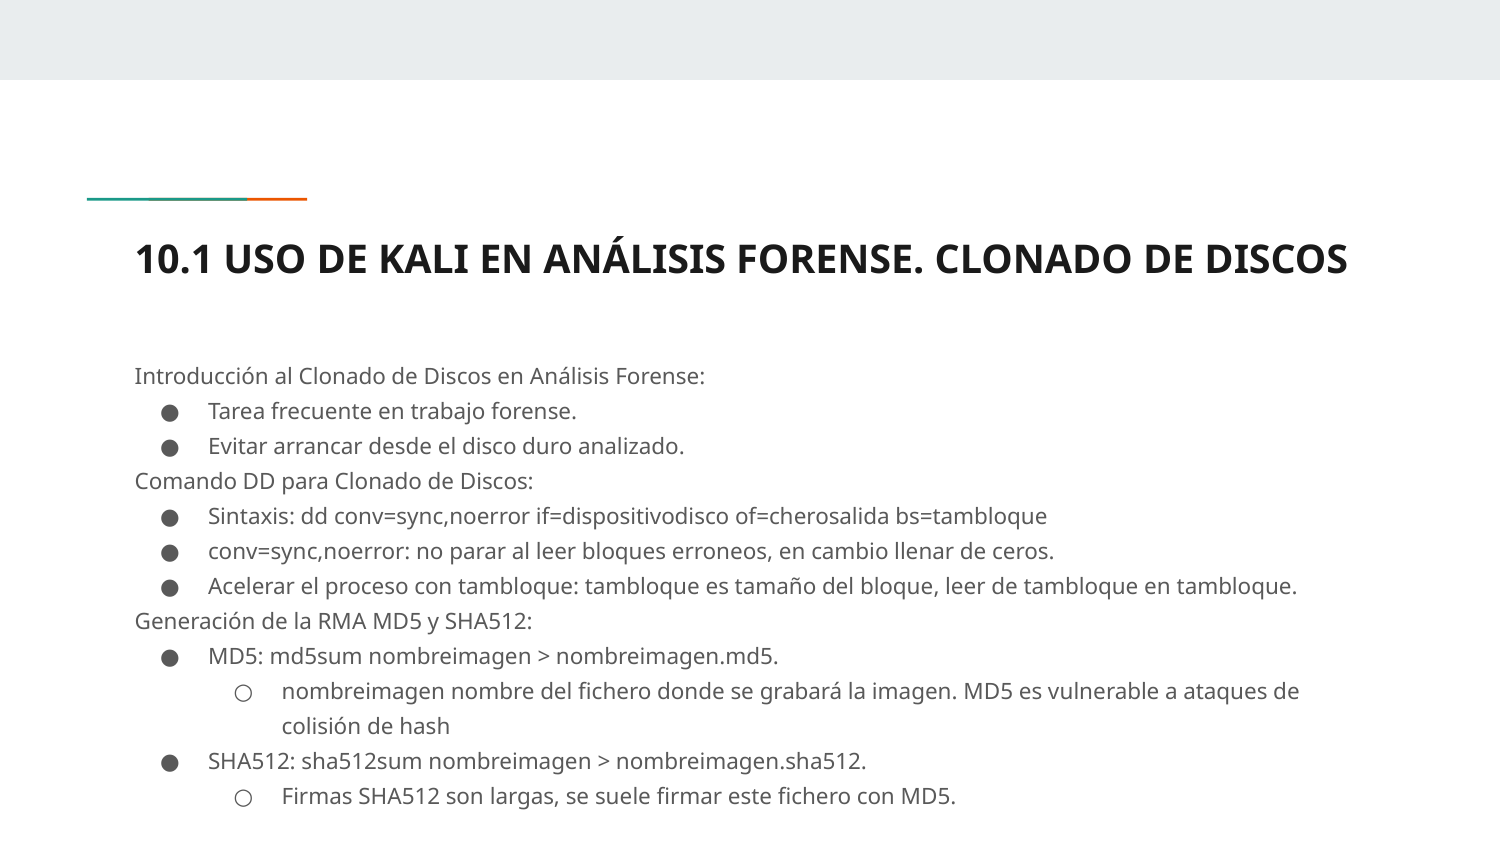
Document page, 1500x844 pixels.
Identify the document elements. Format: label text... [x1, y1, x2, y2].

list Introducción al Clonado de Discos en Análisis Forense: Tarea frecuente en trabajo forense. Evitar arrancar desde el disco duro analizado. Comando DD para Clonado de Discos: Sintaxis: dd conv=sync,noerror if=dispositivodisco of=cherosalida bs=tambloque conv=sync,noerror: no parar al leer bloques erroneos, en cambio llenar de ceros. Acelerar el proceso con tambloque: tambloque es tamaño del bloque, leer de tambloque en tambloque. Generación de la RMA MD5 y SHA512: MD5: md5sum nombreimagen > nombreimagen.md5. nombreimagen nombre del fichero donde se grabará la imagen. MD5 es vulnerable a ataques de colisión de hash SHA512: sha512sum nombreimagen > nombreimagen.sha512. Firmas SHA512 son largas, se suele firmar este fichero con MD5. [119, 341, 1381, 832]
title 10.1 USO DE KALI EN ANÁLISIS FORENSE. CLONADO DE DISCOS [119, 216, 1381, 305]
